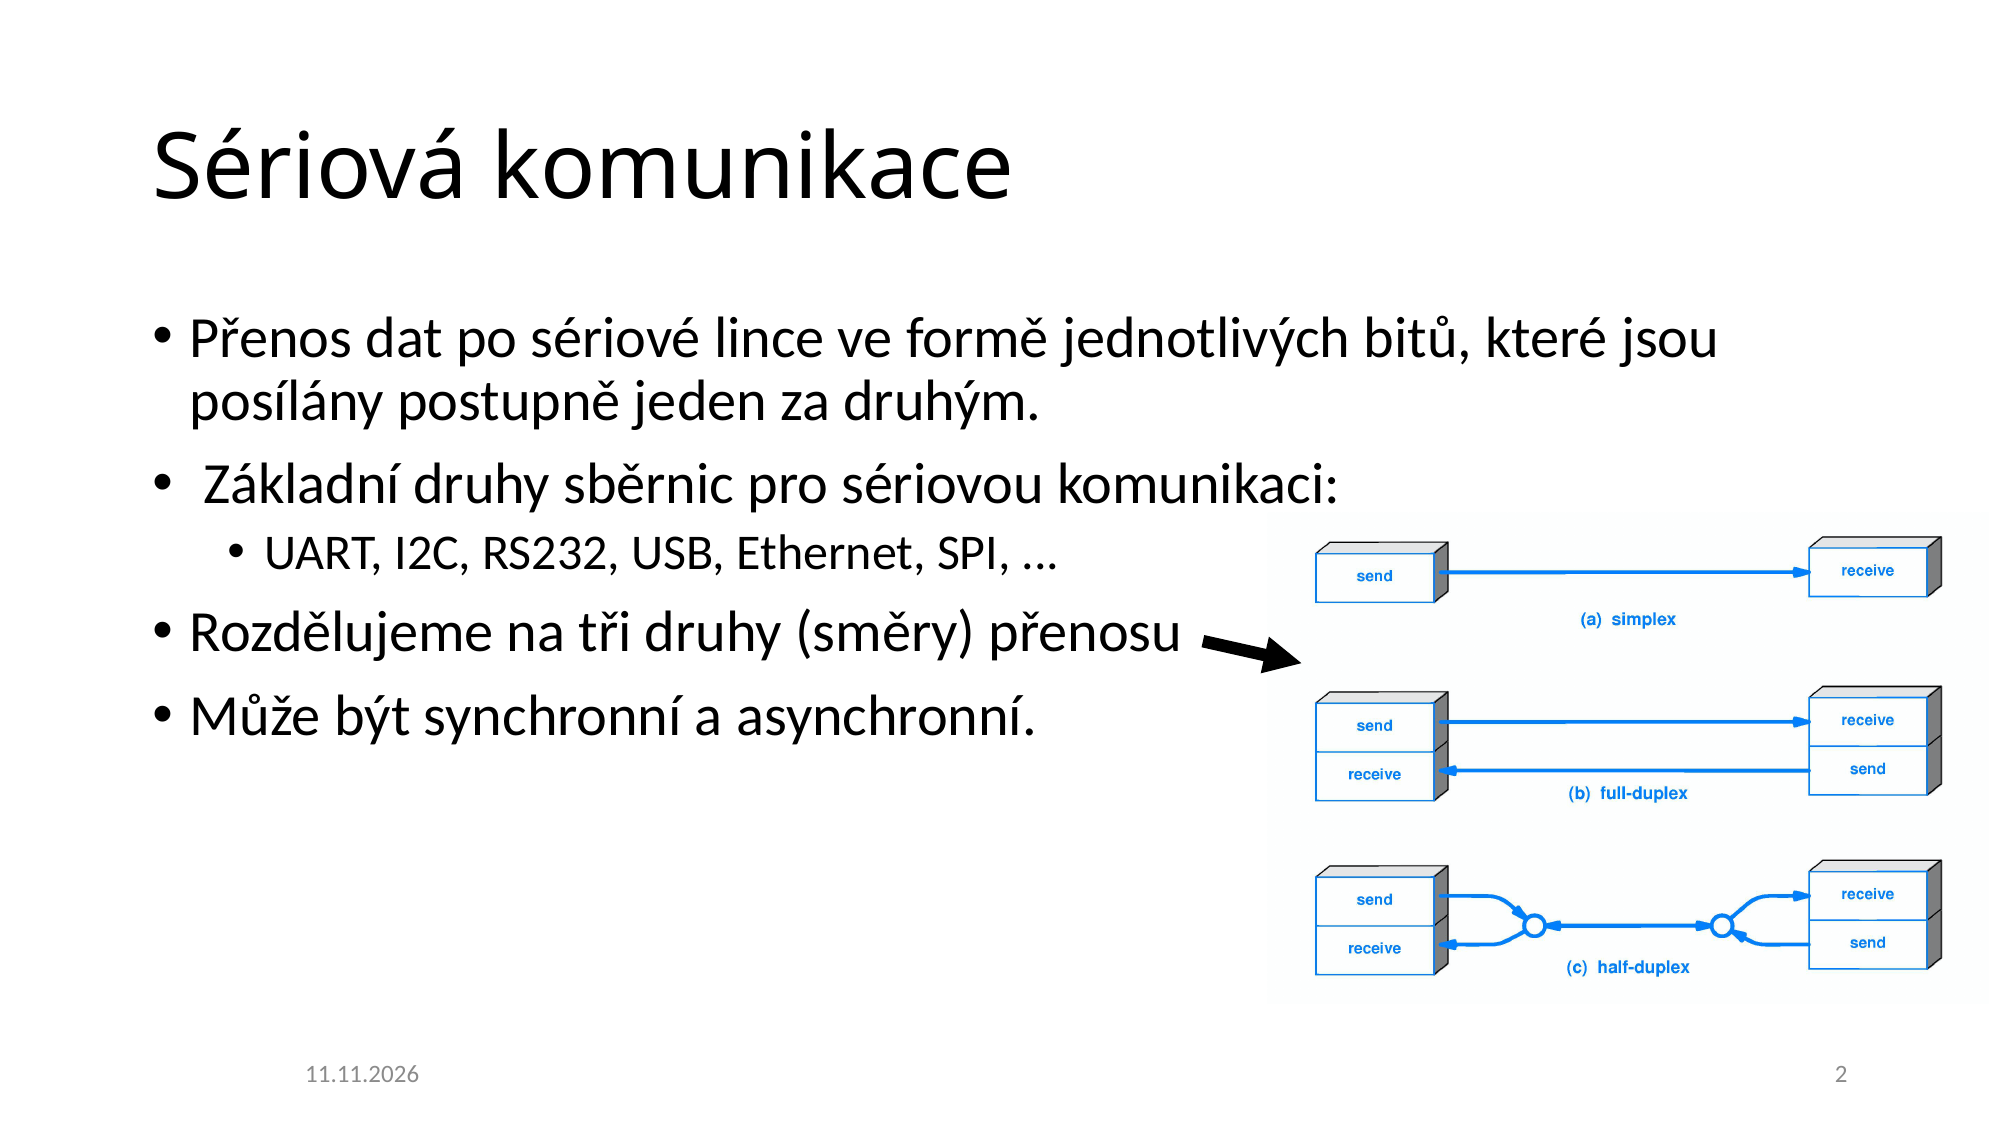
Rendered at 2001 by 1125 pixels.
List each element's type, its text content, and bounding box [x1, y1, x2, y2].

picture [1267, 512, 1989, 1004]
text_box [1202, 641, 1302, 664]
title Sériová komunikace [137, 59, 1863, 278]
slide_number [137, 1042, 588, 1103]
slide_number 2 [1412, 1042, 1863, 1103]
list Přenos dat po sériové lince ve formě jednotlivých bitů, které jsou posílány postupně jeden za druhým. Základní druhy sběrnic pro sériovou komunikaci: UART, I2C, RS232, USB, Ethernet, SPI, ... Rozdělujeme na tři druhy (směry) přenosu Může být synchronní a asynchronní. [137, 299, 1863, 1014]
